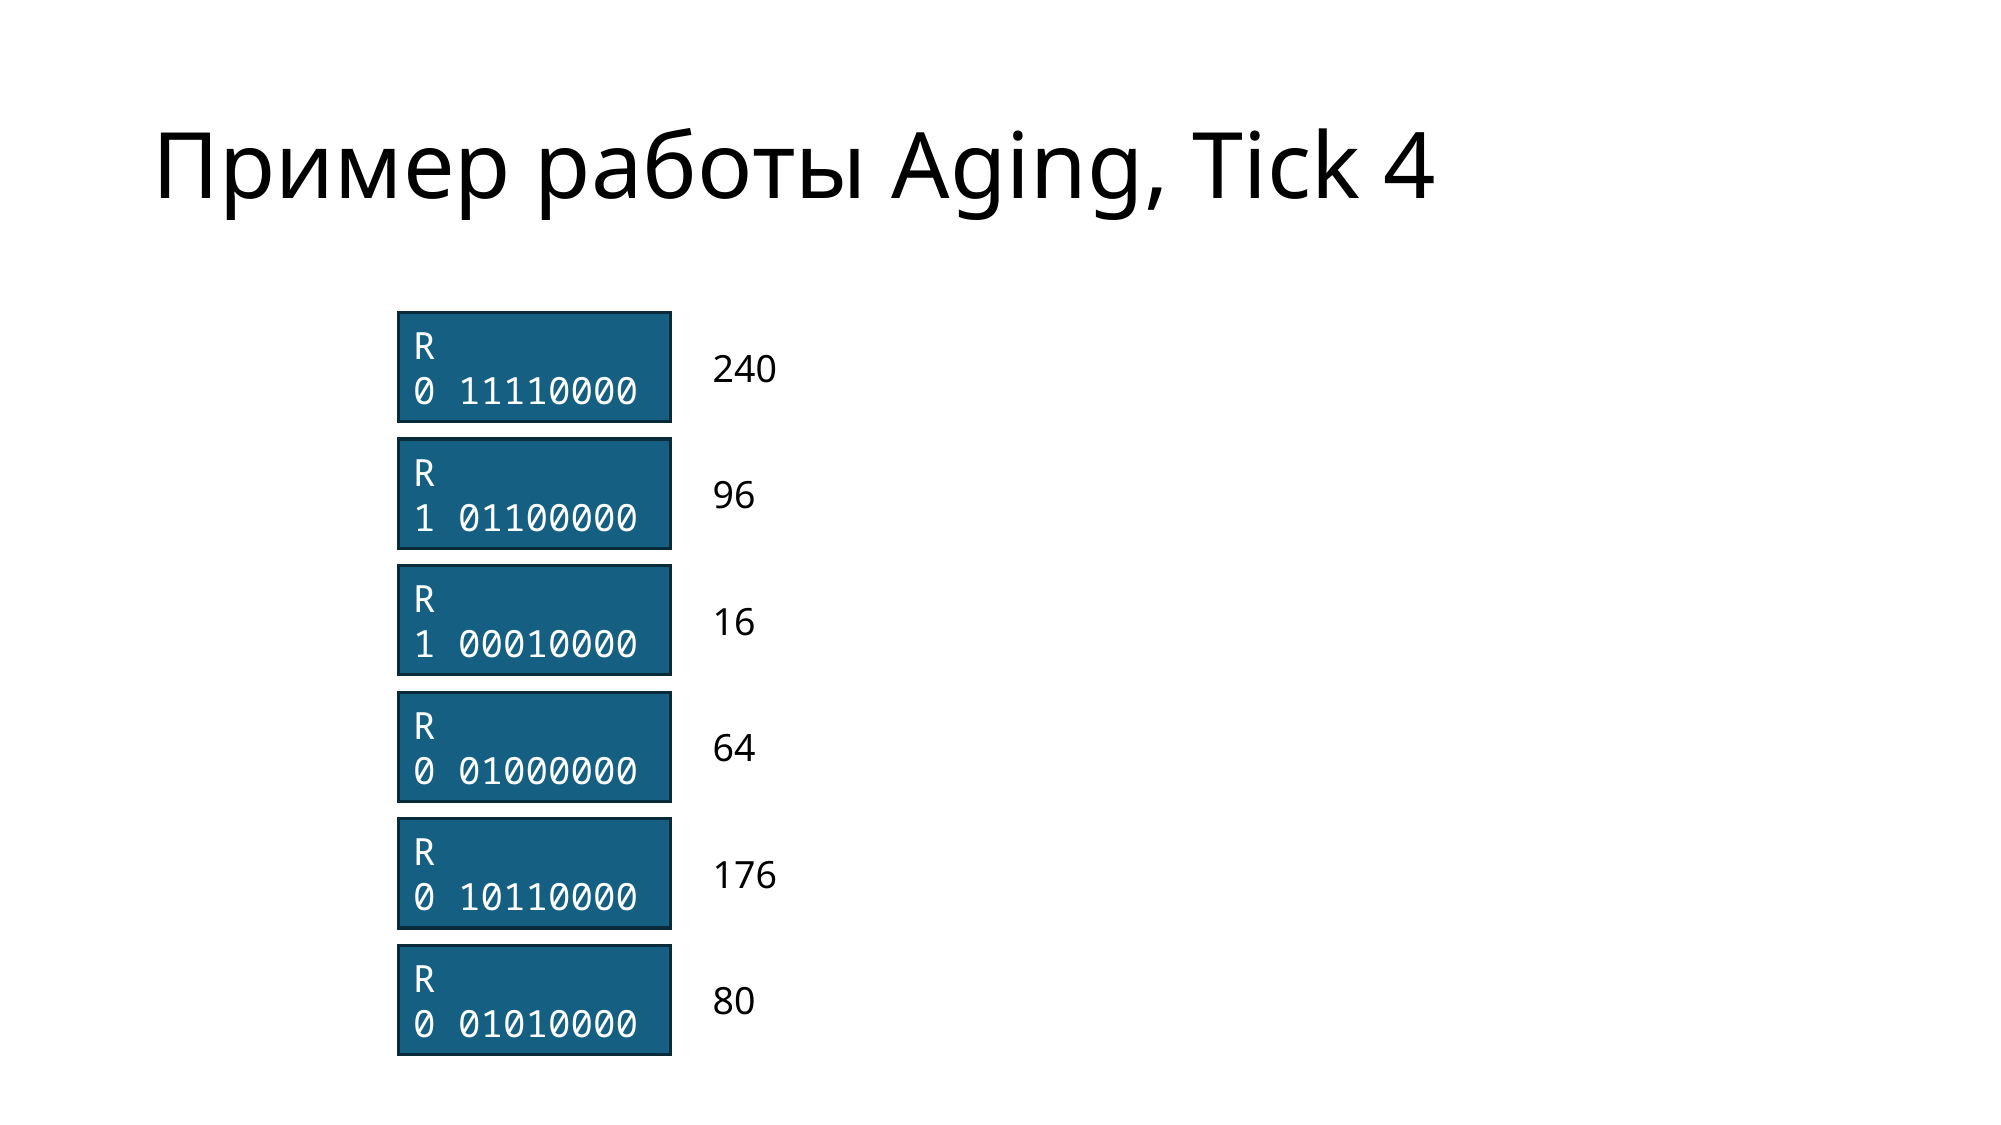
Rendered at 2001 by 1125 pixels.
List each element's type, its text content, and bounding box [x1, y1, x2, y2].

text_box R 1 00010000 [397, 564, 672, 676]
text_box R 0 01000000 [397, 691, 672, 803]
text_box 80 [697, 970, 888, 1030]
title Пример работы Aging, Tick 4 [137, 59, 1863, 278]
text_box R 1 01100000 [397, 437, 672, 550]
text_box 96 [697, 463, 888, 524]
text_box 64 [697, 716, 888, 777]
text_box R 0 10110000 [397, 817, 672, 930]
text_box 240 [697, 337, 888, 397]
text_box 176 [697, 843, 888, 904]
text_box 16 [697, 590, 888, 651]
text_box R 0 01010000 [397, 944, 672, 1056]
text_box R 0 11110000 [397, 311, 672, 423]
